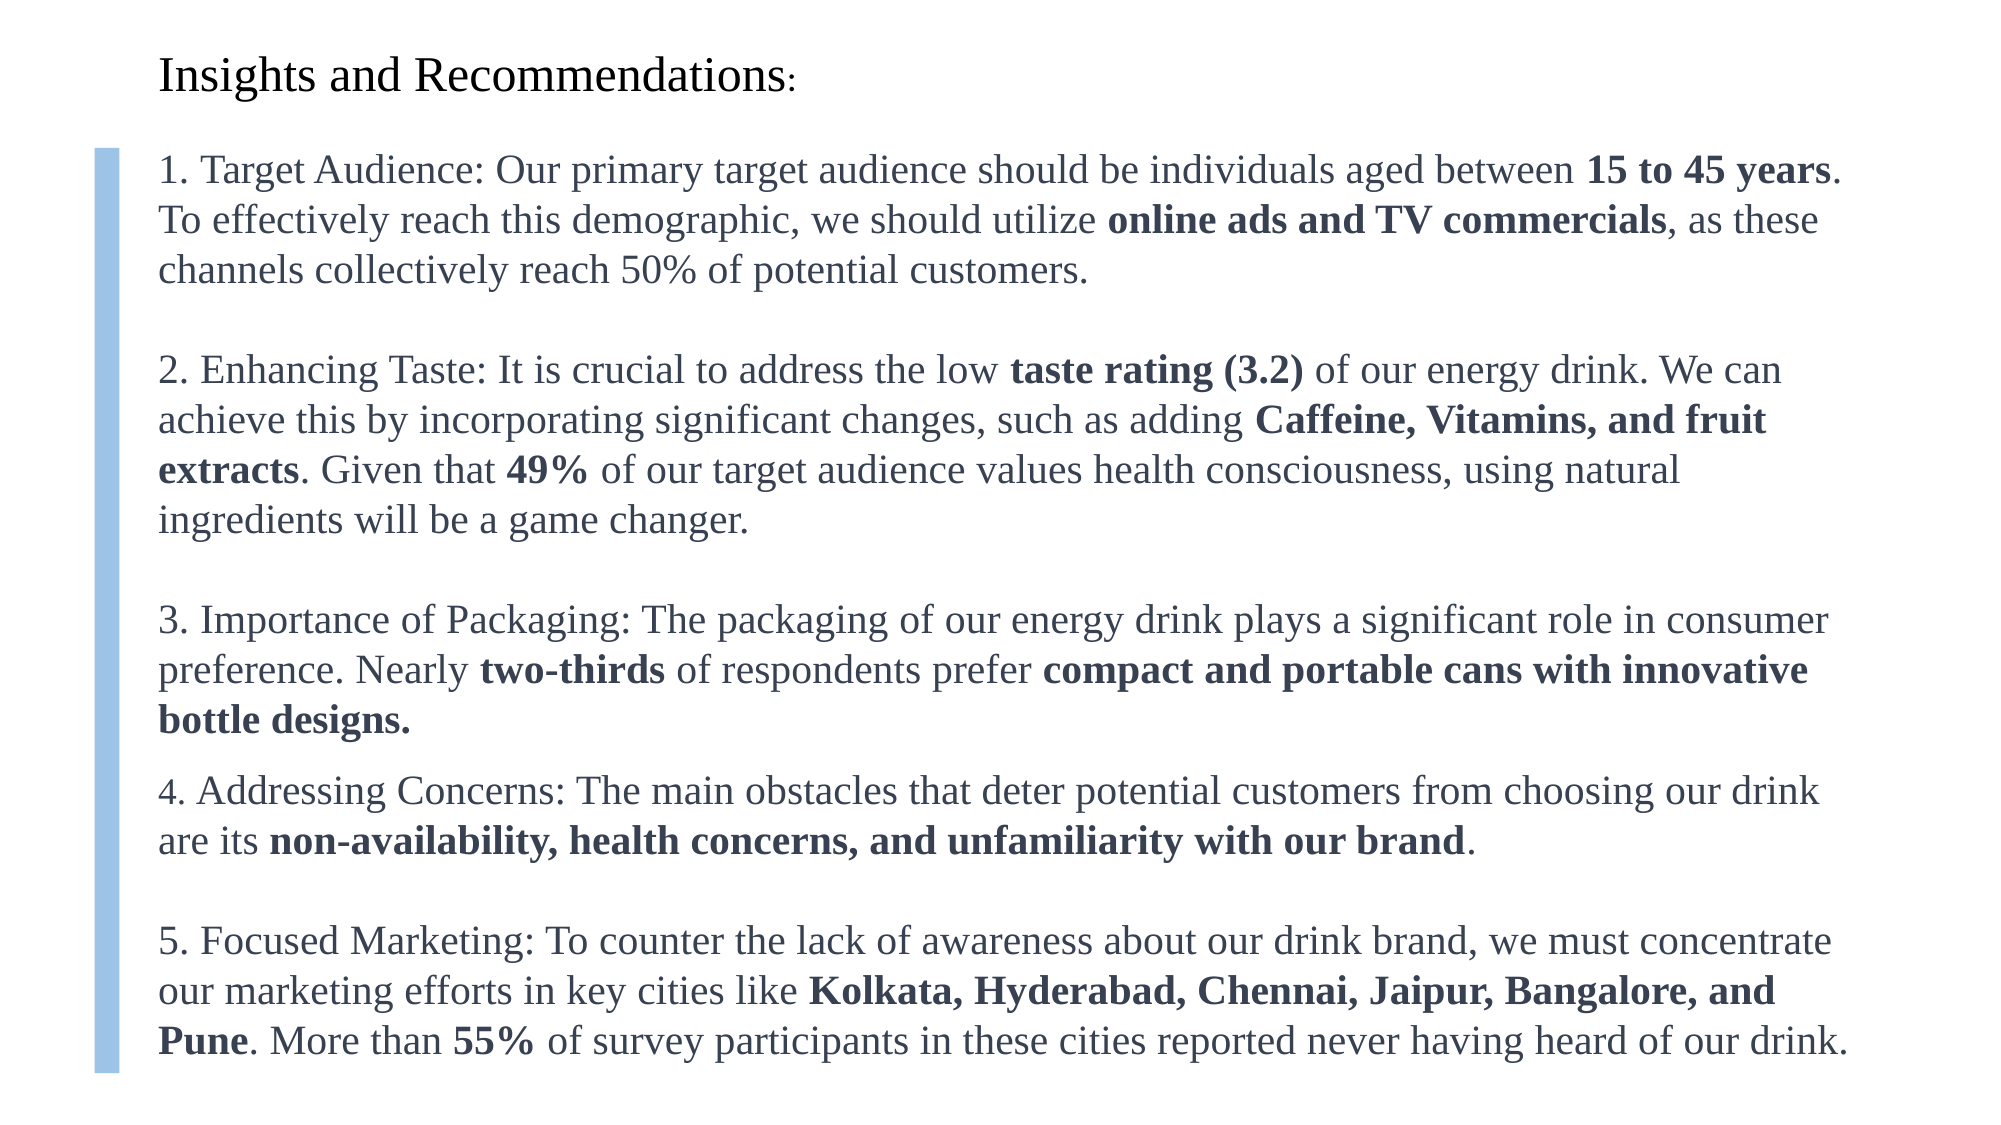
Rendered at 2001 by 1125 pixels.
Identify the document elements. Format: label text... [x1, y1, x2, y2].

text_box Insights and Recommendations: [143, 34, 1072, 110]
text_box [94, 147, 120, 1074]
text_box Target Audience: Our primary target audience should be individuals aged between 15 to 45 years. To effectively reach this demographic, we should utilize online ads and TV commercials, as these channels collectively reach 50% of potential customers. Enhancing Taste: It is crucial to address the low taste rating (3.2) of our energy drink. We can achieve this by incorporating significant changes, such as adding Caffeine, Vitamins, and fruit extracts. Given that 49% of our target audience values health consciousness, using natural ingredients will be a game changer. Importance of Packaging: The packaging of our energy drink plays a significant role in consumer preference. Nearly two-thirds of respondents prefer compact and portable cans with innovative bottle designs. [143, 134, 1877, 750]
text_box 4. Addressing Concerns: The main obstacles that deter potential customers from choosing our drink are its non-availability, health concerns, and unfamiliarity with our brand. 5. Focused Marketing: To counter the lack of awareness about our drink brand, we must concentrate our marketing efforts in key cities like Kolkata, Hyderabad, Chennai, Jaipur, Bangalore, and Pune. More than 55% of survey participants in these cities reported never having heard of our drink. [143, 755, 1877, 1071]
